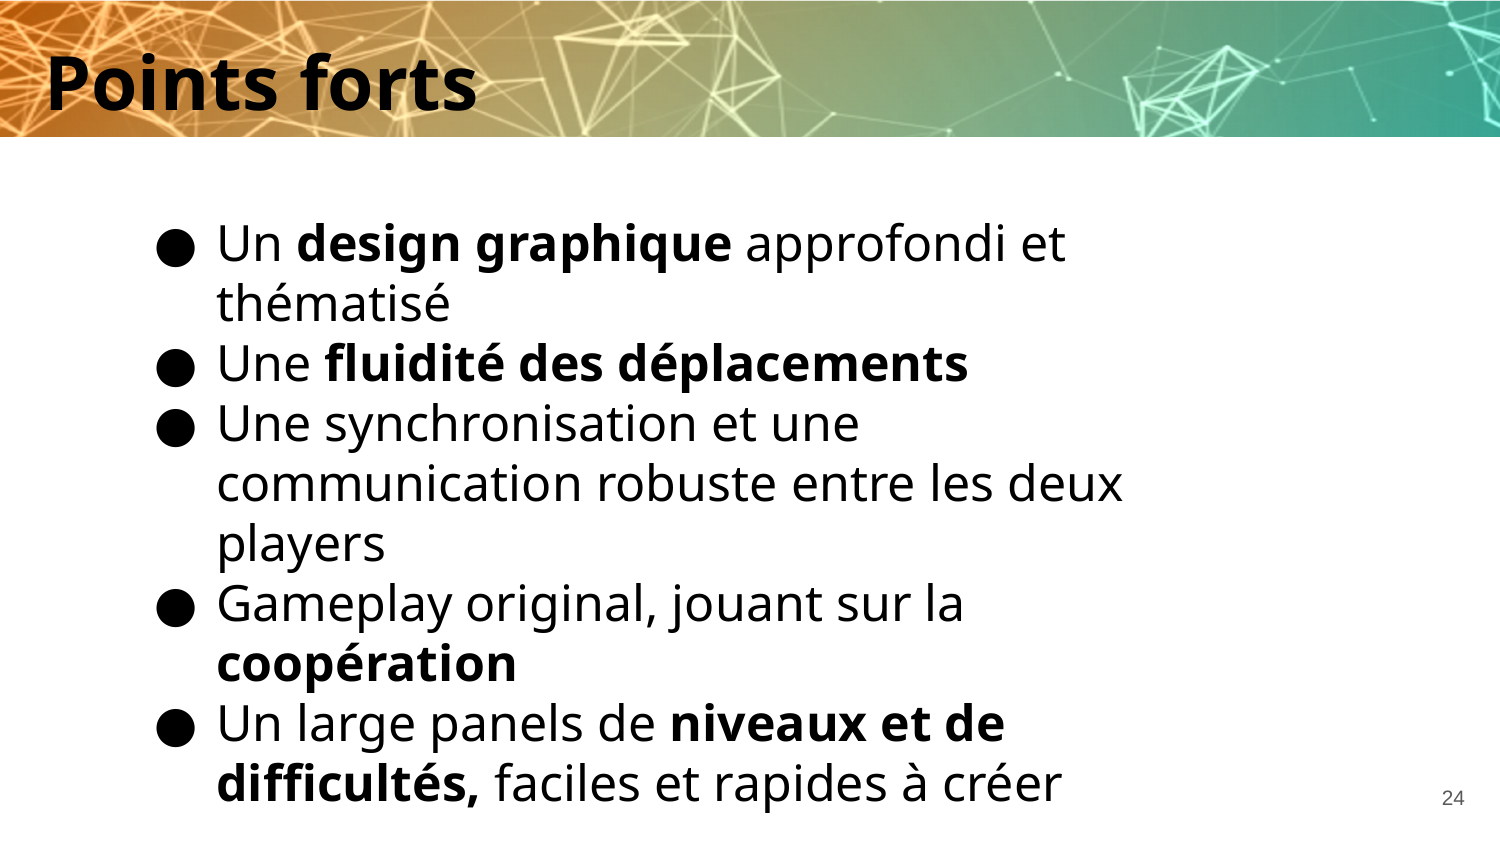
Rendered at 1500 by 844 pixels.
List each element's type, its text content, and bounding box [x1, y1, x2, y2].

picture [1, 1, 1500, 137]
slide_number ‹#› [1389, 764, 1480, 830]
title Points forts [29, 19, 1427, 114]
text_box Un design graphique approfondi et thématisé Une fluidité des déplacements Une synchronisation et une communication robuste entre les deux players Gameplay original, jouant sur la coopération Un large panels de niveaux et de difficultés, faciles et rapides à créer [126, 196, 1253, 415]
